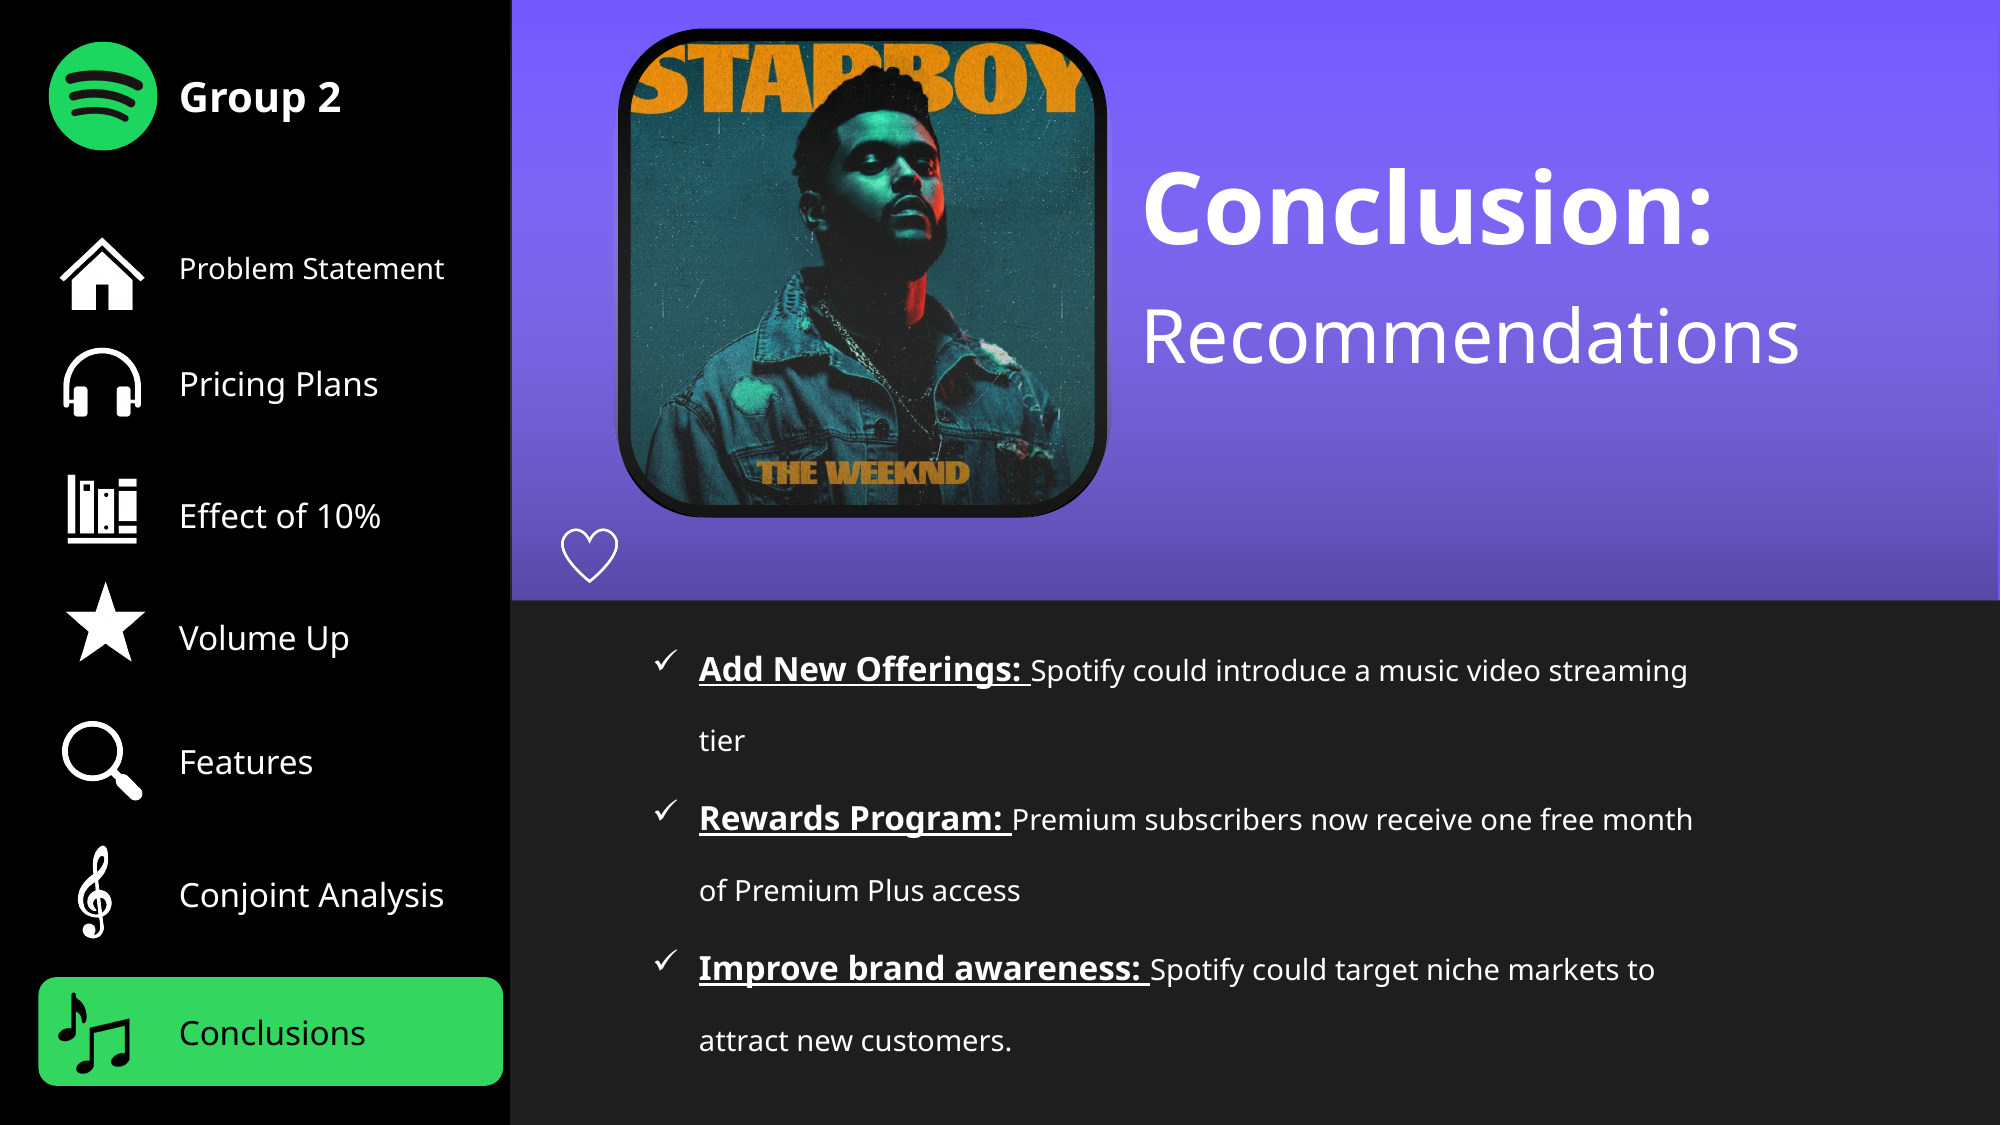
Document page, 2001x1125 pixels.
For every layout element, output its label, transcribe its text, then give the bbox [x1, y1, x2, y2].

text_box Volume Up [164, 609, 497, 665]
text_box [509, 3, 1999, 601]
text_box [677, 512, 1048, 519]
text_box Add New Offerings: Spotify could introduce a music video streaming tier Rewards Program: Premium subscribers now receive one free month of Premium Plus access Improve brand awareness: Spotify could target niche markets to attract new customers. [637, 600, 1734, 1065]
text_box Pricing Plans [164, 355, 497, 411]
text_box Conclusion: [1125, 136, 1897, 272]
picture [57, 573, 154, 670]
text_box [612, 88, 624, 465]
picture [53, 333, 151, 431]
picture [53, 225, 151, 322]
text_box [1101, 87, 1113, 465]
text_box [511, 0, 2000, 602]
text_box [45, 976, 505, 1087]
picture [53, 460, 151, 558]
picture [551, 517, 628, 594]
text_box Conjoint Analysis [164, 867, 497, 922]
picture [53, 712, 151, 810]
text_box Group 2 [165, 63, 498, 129]
text_box Effect of 10% [164, 488, 497, 543]
text_box Recommendations [1125, 280, 1933, 386]
picture [624, 34, 1101, 512]
picture [41, 34, 165, 158]
text_box [37, 984, 41, 1079]
text_box Problem Statement [164, 243, 513, 294]
text_box Features [164, 733, 497, 789]
text_box Conclusions [164, 1004, 497, 1060]
picture [41, 980, 147, 1086]
picture [42, 841, 149, 948]
